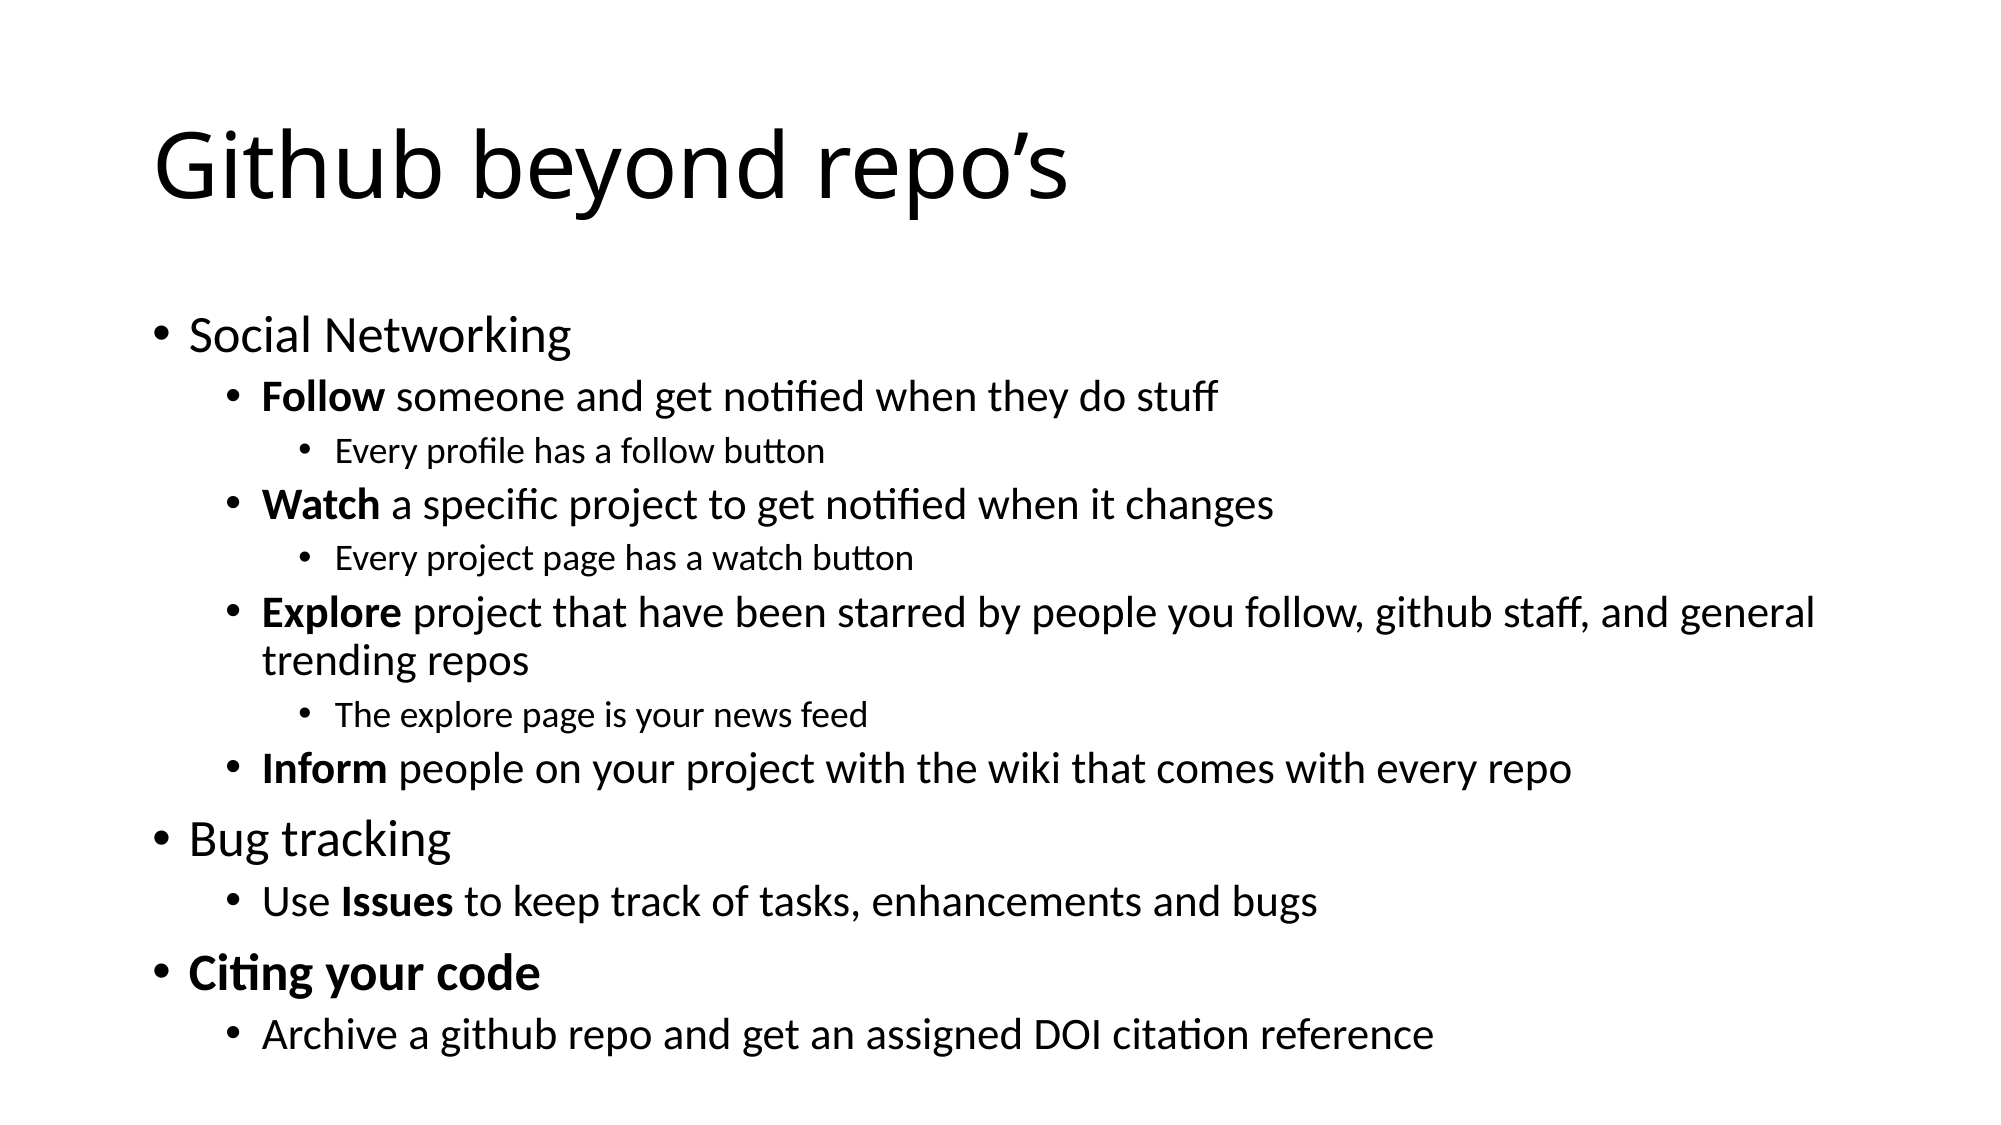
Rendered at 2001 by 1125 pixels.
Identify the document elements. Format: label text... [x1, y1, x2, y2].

title Github beyond repo’s [137, 59, 1863, 278]
list Social Networking Follow someone and get notified when they do stuff Every profile has a follow button Watch a specific project to get notified when it changes Every project page has a watch button Explore project that have been starred by people you follow, github staff, and general trending repos The explore page is your news feed Inform people on your project with the wiki that comes with every repo Bug tracking Use Issues to keep track of tasks, enhancements and bugs Citing your code Archive a github repo and get an assigned DOI citation reference [137, 299, 1863, 1075]
